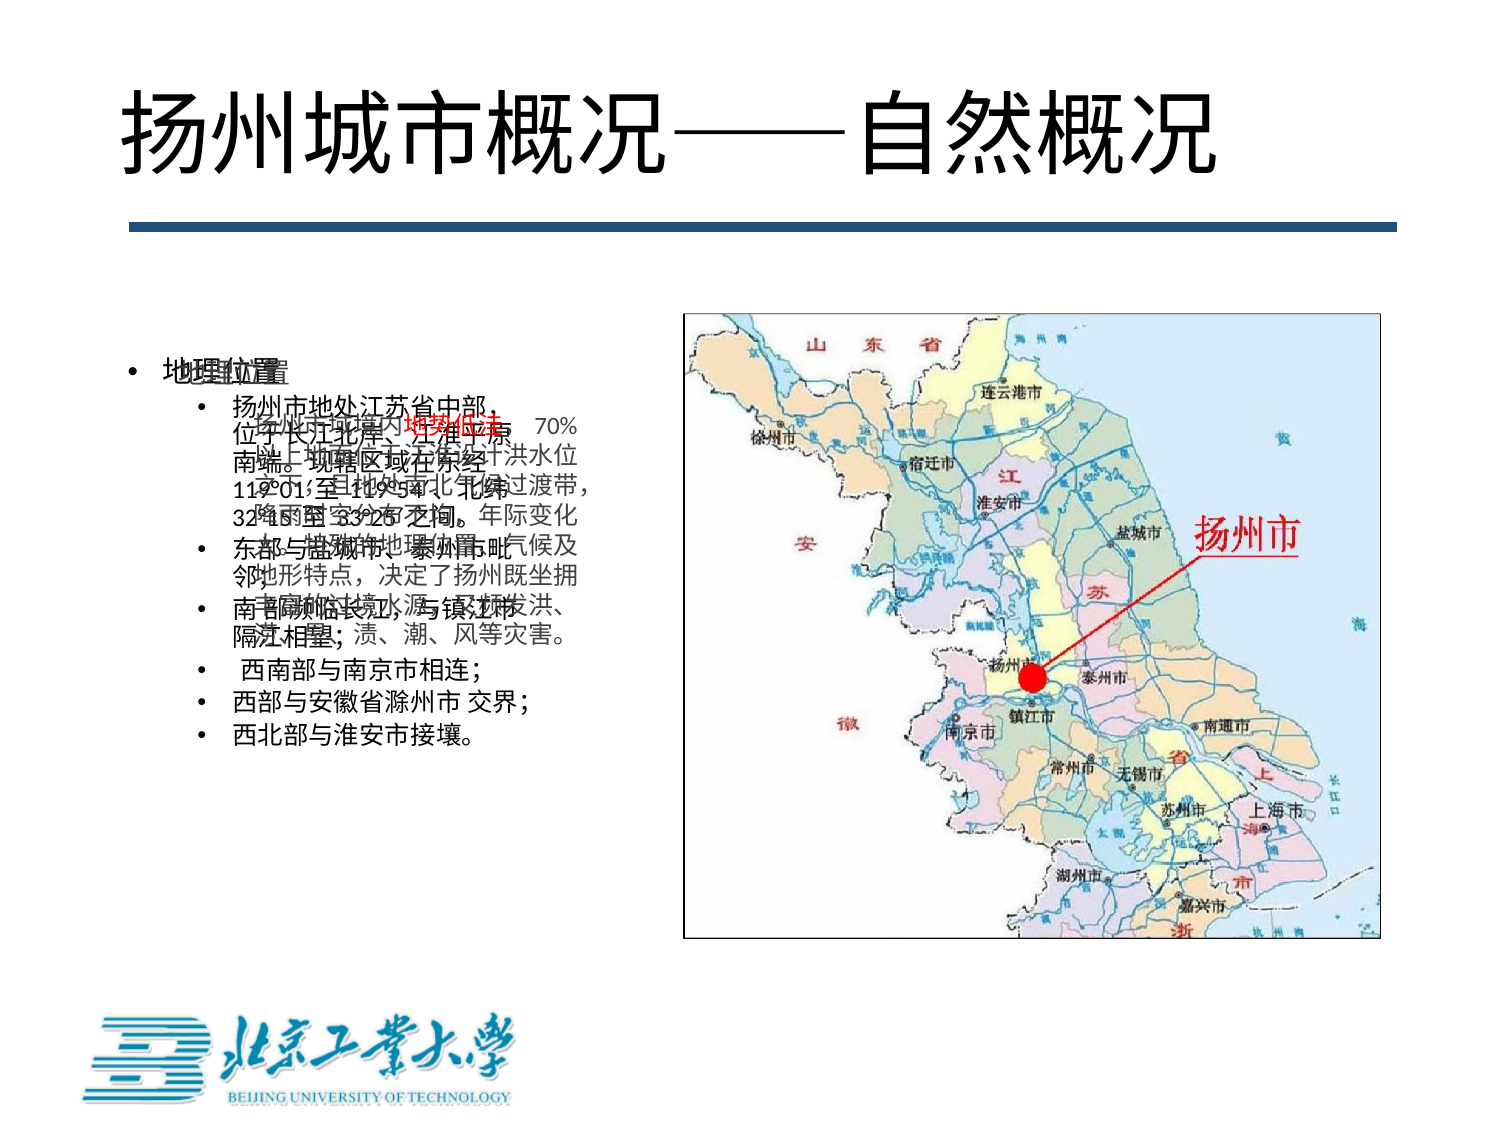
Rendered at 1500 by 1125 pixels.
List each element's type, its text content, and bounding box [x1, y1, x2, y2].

list 地理位置 扬州市地处江苏省中部，位于长江北岸、江淮平原南端。现辖区域在东经119°01′至 119°54′、北纬 32°15′至 33°25′之间。 东部与盐城市、泰州市毗邻； 南 部濒临长江，与镇江市隔江相望； 西南部与南京市相连； 西部与安徽省滁州市 交界； 西北部与淮安市接壤。 [112, 349, 542, 770]
title 扬州城市概况——自然概况 [103, 59, 1397, 216]
picture [67, 1001, 561, 1125]
text_box 地理位置 扬州市域境内地势低洼，70%以上地面位于江淮设计洪水位之下，且地处南北气候过渡带，降雨时空分布不均，年际变化大。特殊的地理位置、气候及地形特点，决定了扬州既坐拥丰富的过境水源，又频发洪、涝、旱、渍、潮、风等灾害。 [167, 349, 613, 700]
picture [682, 312, 1381, 939]
